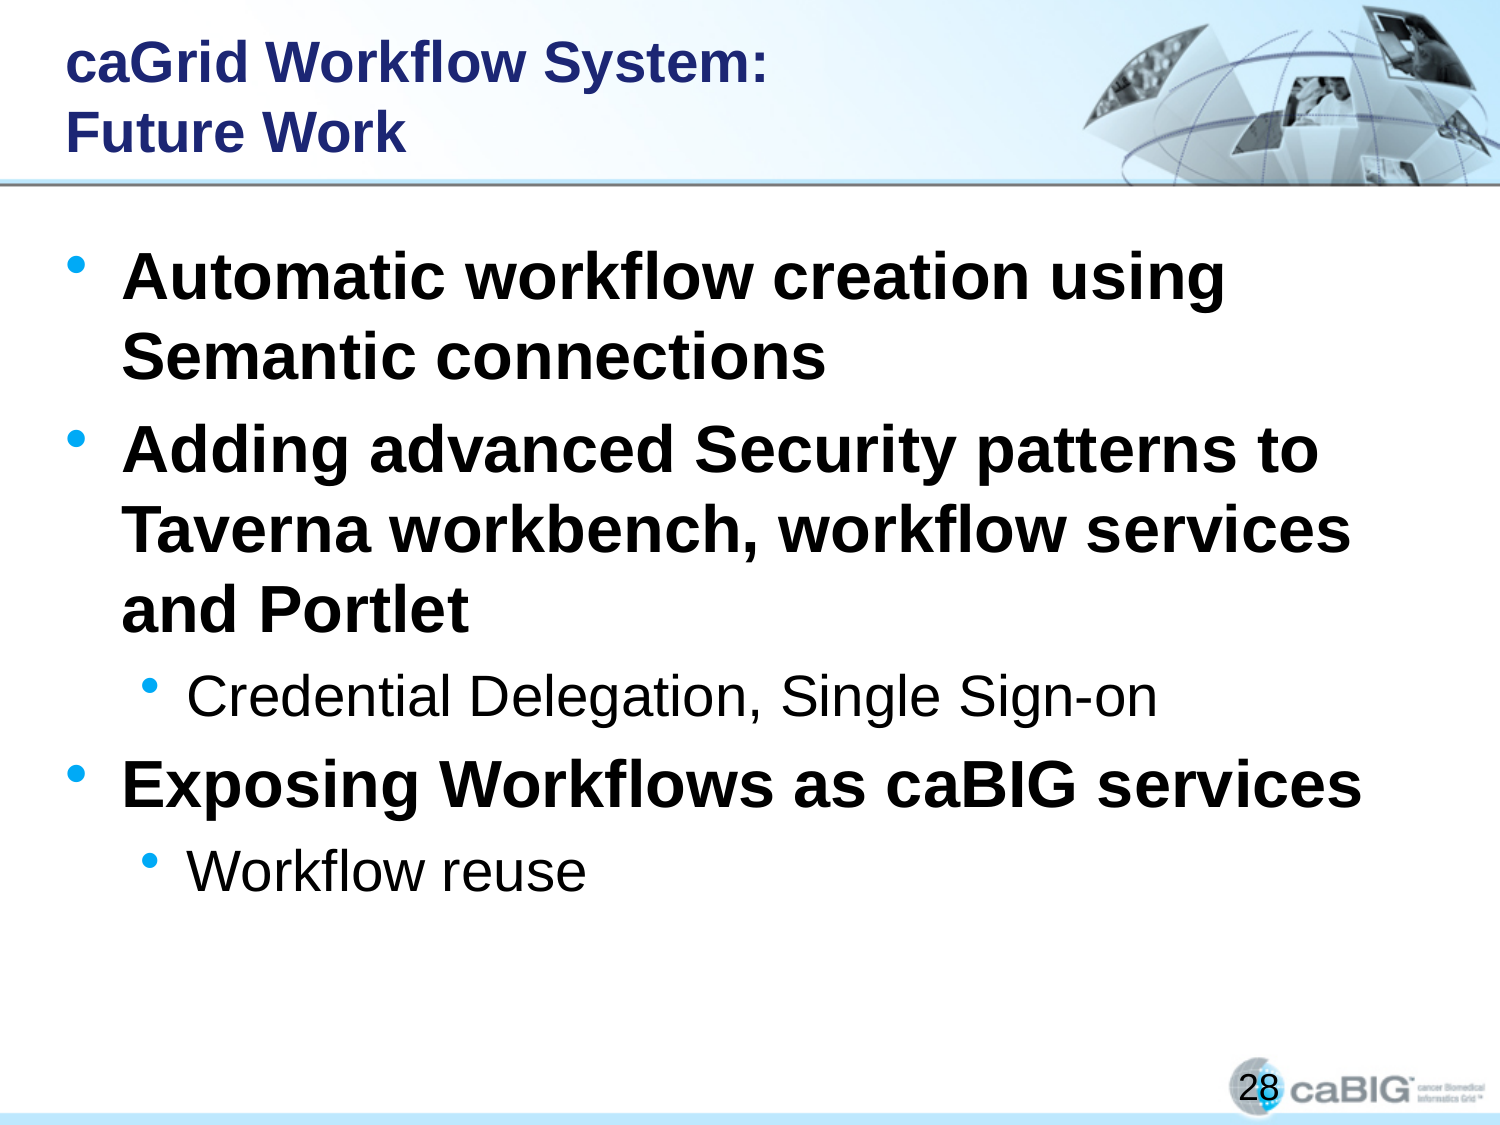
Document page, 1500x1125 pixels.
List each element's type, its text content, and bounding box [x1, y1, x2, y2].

picture [0, 0, 1500, 1125]
list Automatic workflow creation using Semantic connections Adding advanced Security patterns to Taverna workbench, workflow services and Portlet Credential Delegation, Single Sign-on Exposing Workflows as caBIG services Workflow reuse [49, 224, 1438, 1038]
title caGrid Workflow System: Future Work [49, 0, 1176, 188]
